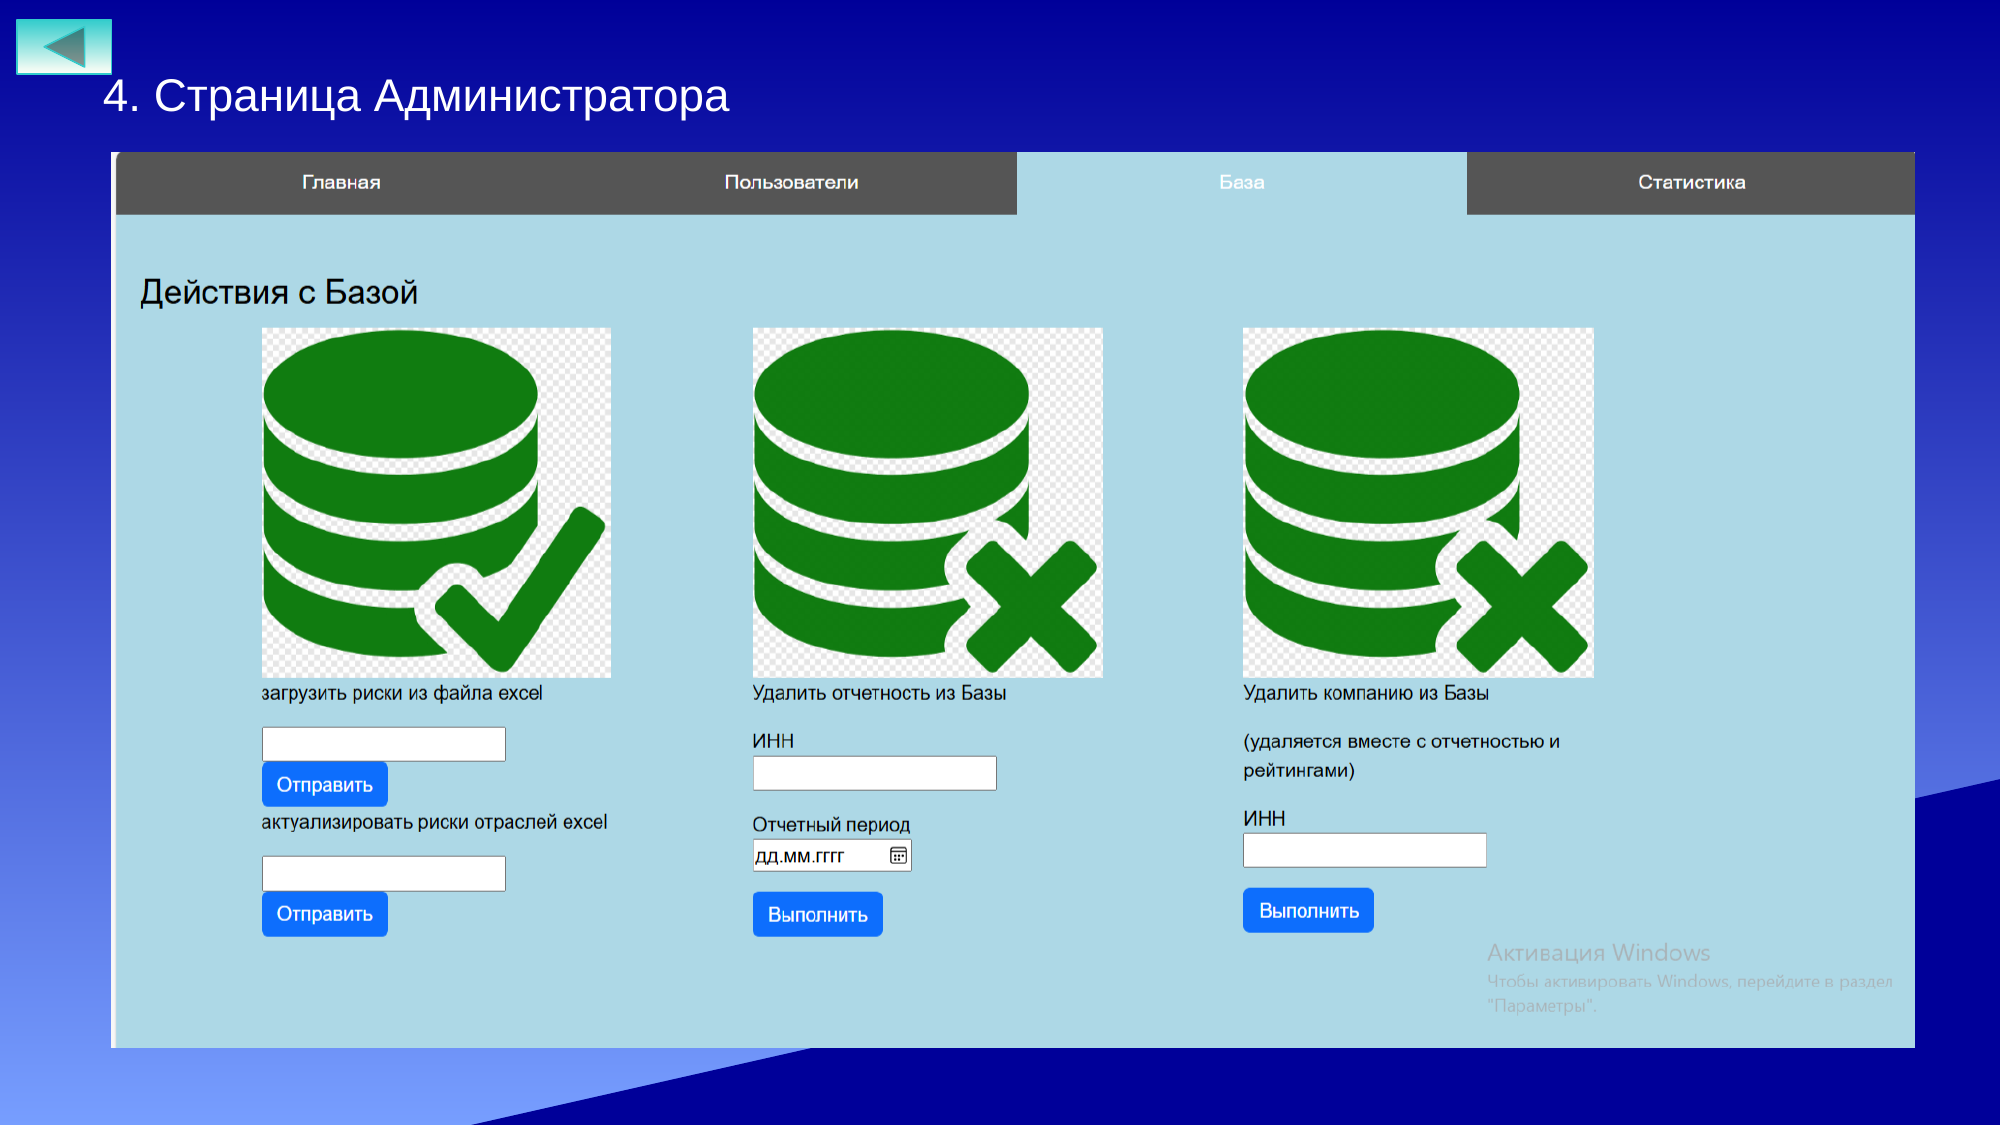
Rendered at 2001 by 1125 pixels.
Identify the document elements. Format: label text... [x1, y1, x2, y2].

text_box 4. Страница Администратора [88, 33, 1889, 153]
text_box [17, 19, 112, 74]
picture [111, 152, 1915, 1048]
